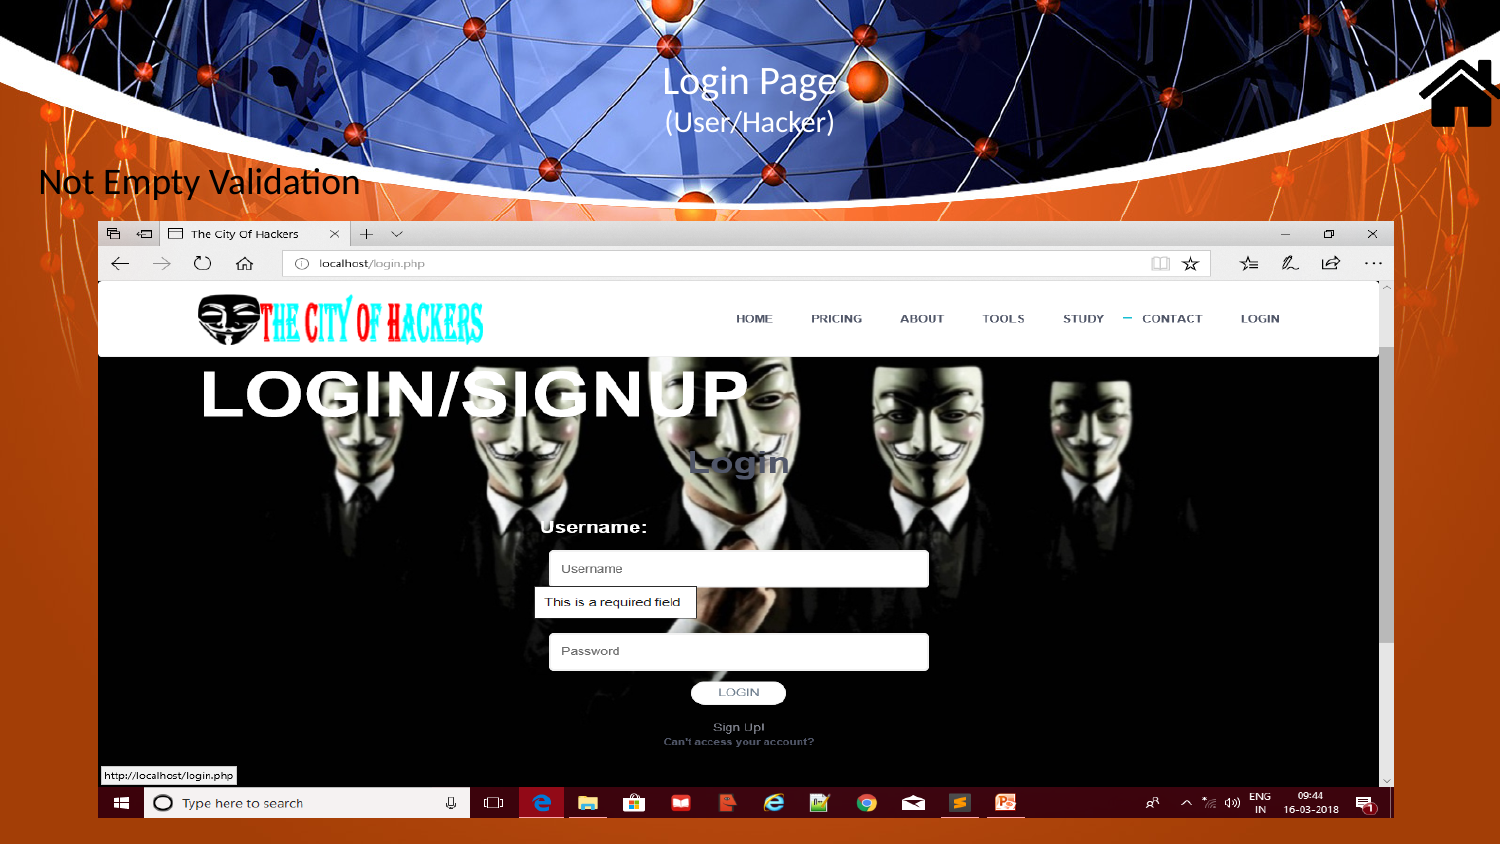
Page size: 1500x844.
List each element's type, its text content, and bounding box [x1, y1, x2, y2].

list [98, 221, 1394, 818]
title Login Page (User/Hacker) [73, 46, 1427, 147]
text_box Not Empty Validation [23, 149, 550, 209]
picture [0, 0, 1500, 844]
